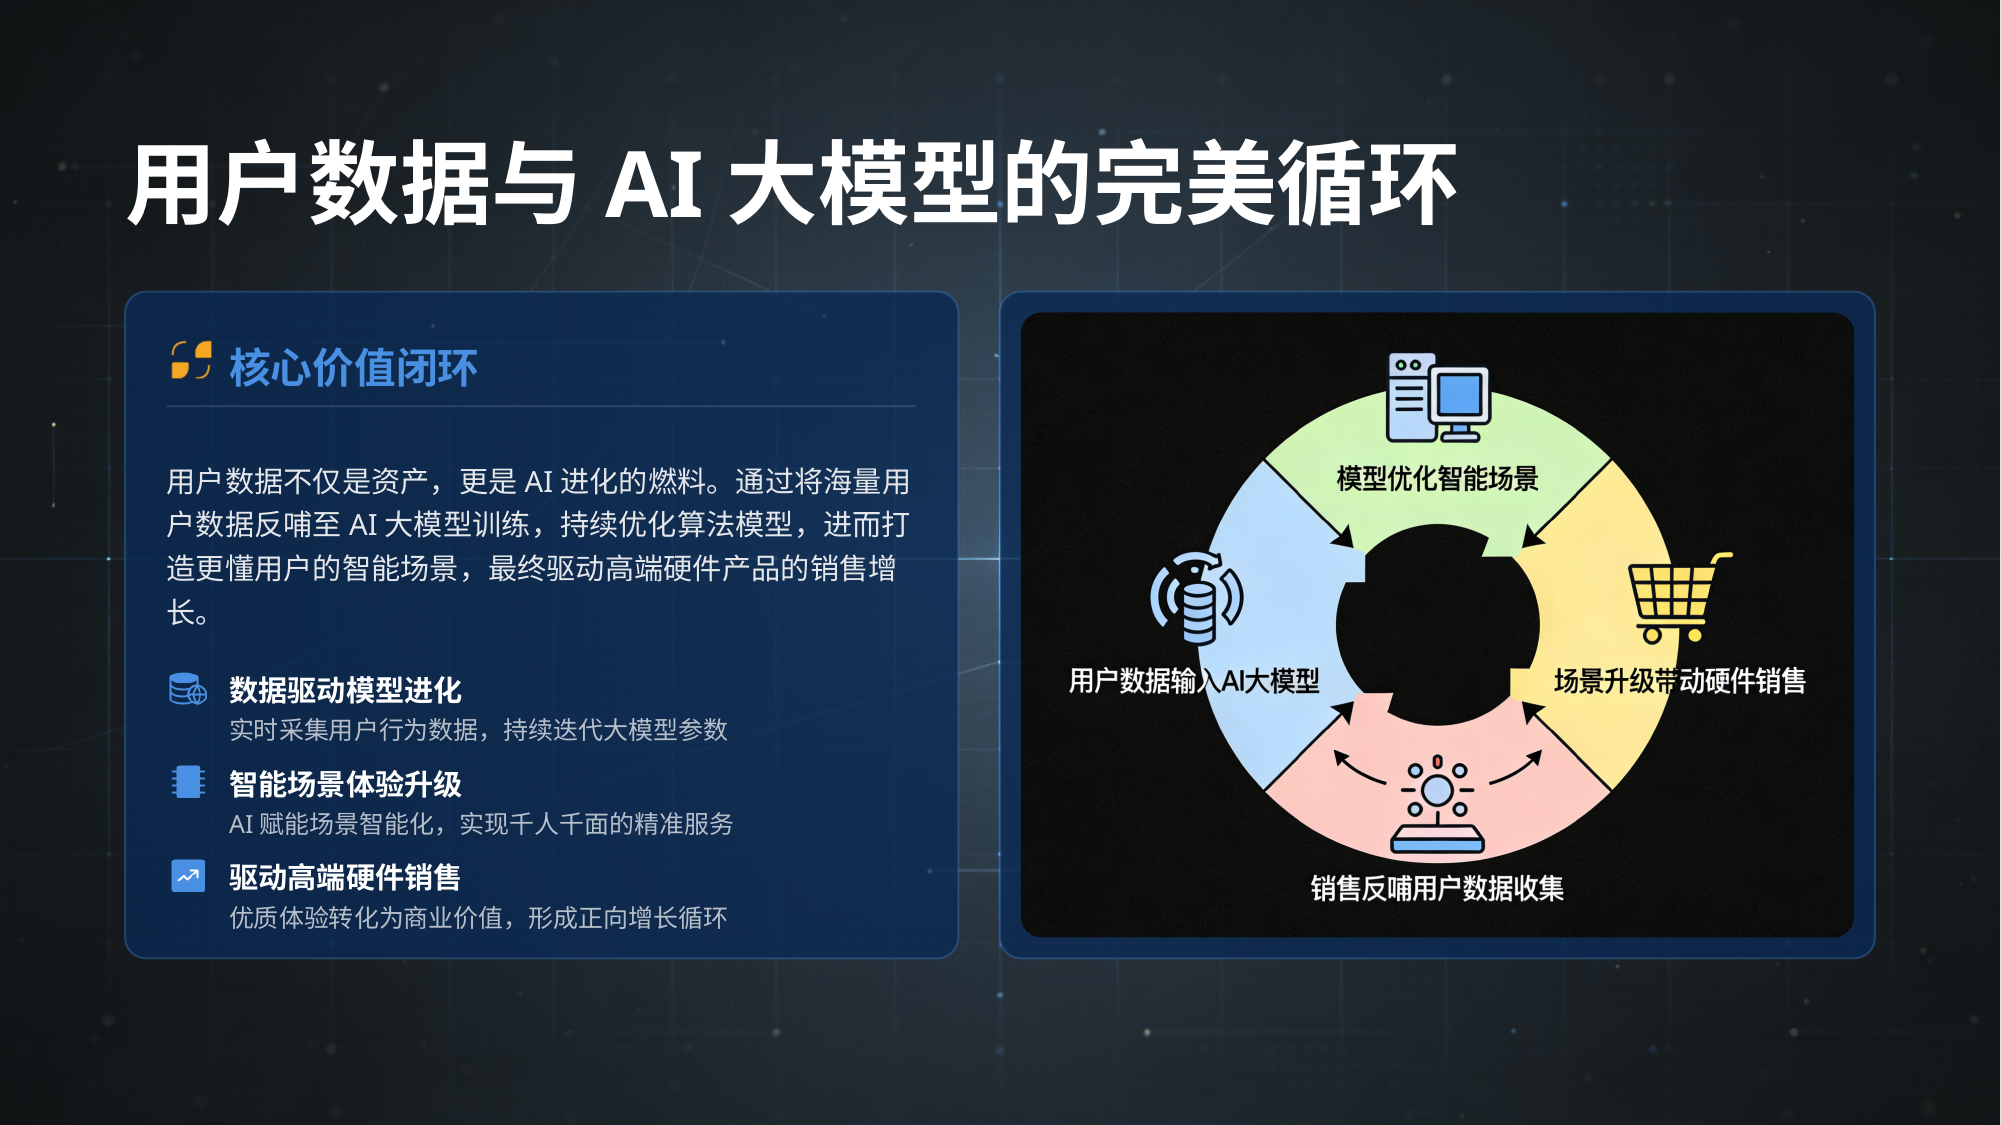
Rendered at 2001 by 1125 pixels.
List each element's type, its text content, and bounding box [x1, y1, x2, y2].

text_box 数据驱动模型进化 实时采集用户行为数据，持续迭代大模型参数 [229, 662, 917, 746]
text_box 用户数据与AI大模型的完美循环 [125, 104, 1875, 230]
text_box 智能场景体验升级 AI赋能场景智能化，实现千人千面的精准服务 [229, 756, 917, 840]
text_box [124, 291, 959, 959]
text_box [999, 291, 1876, 959]
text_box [166, 404, 917, 408]
text_box 核心价值闭环 [229, 329, 917, 392]
text_box 用户数据不仅是资产，更是AI进化的燃料。通过将海量用户数据反哺至AI大模型训练，持续优化算法模型，进而打造更懂用户的智能场景，最终驱动高端硬件产品的销售增长。 [166, 437, 917, 646]
text_box 驱动高端硬件销售 优质体验转化为商业价值，形成正向增长循环 [229, 849, 917, 934]
picture [0, 0, 2001, 1125]
